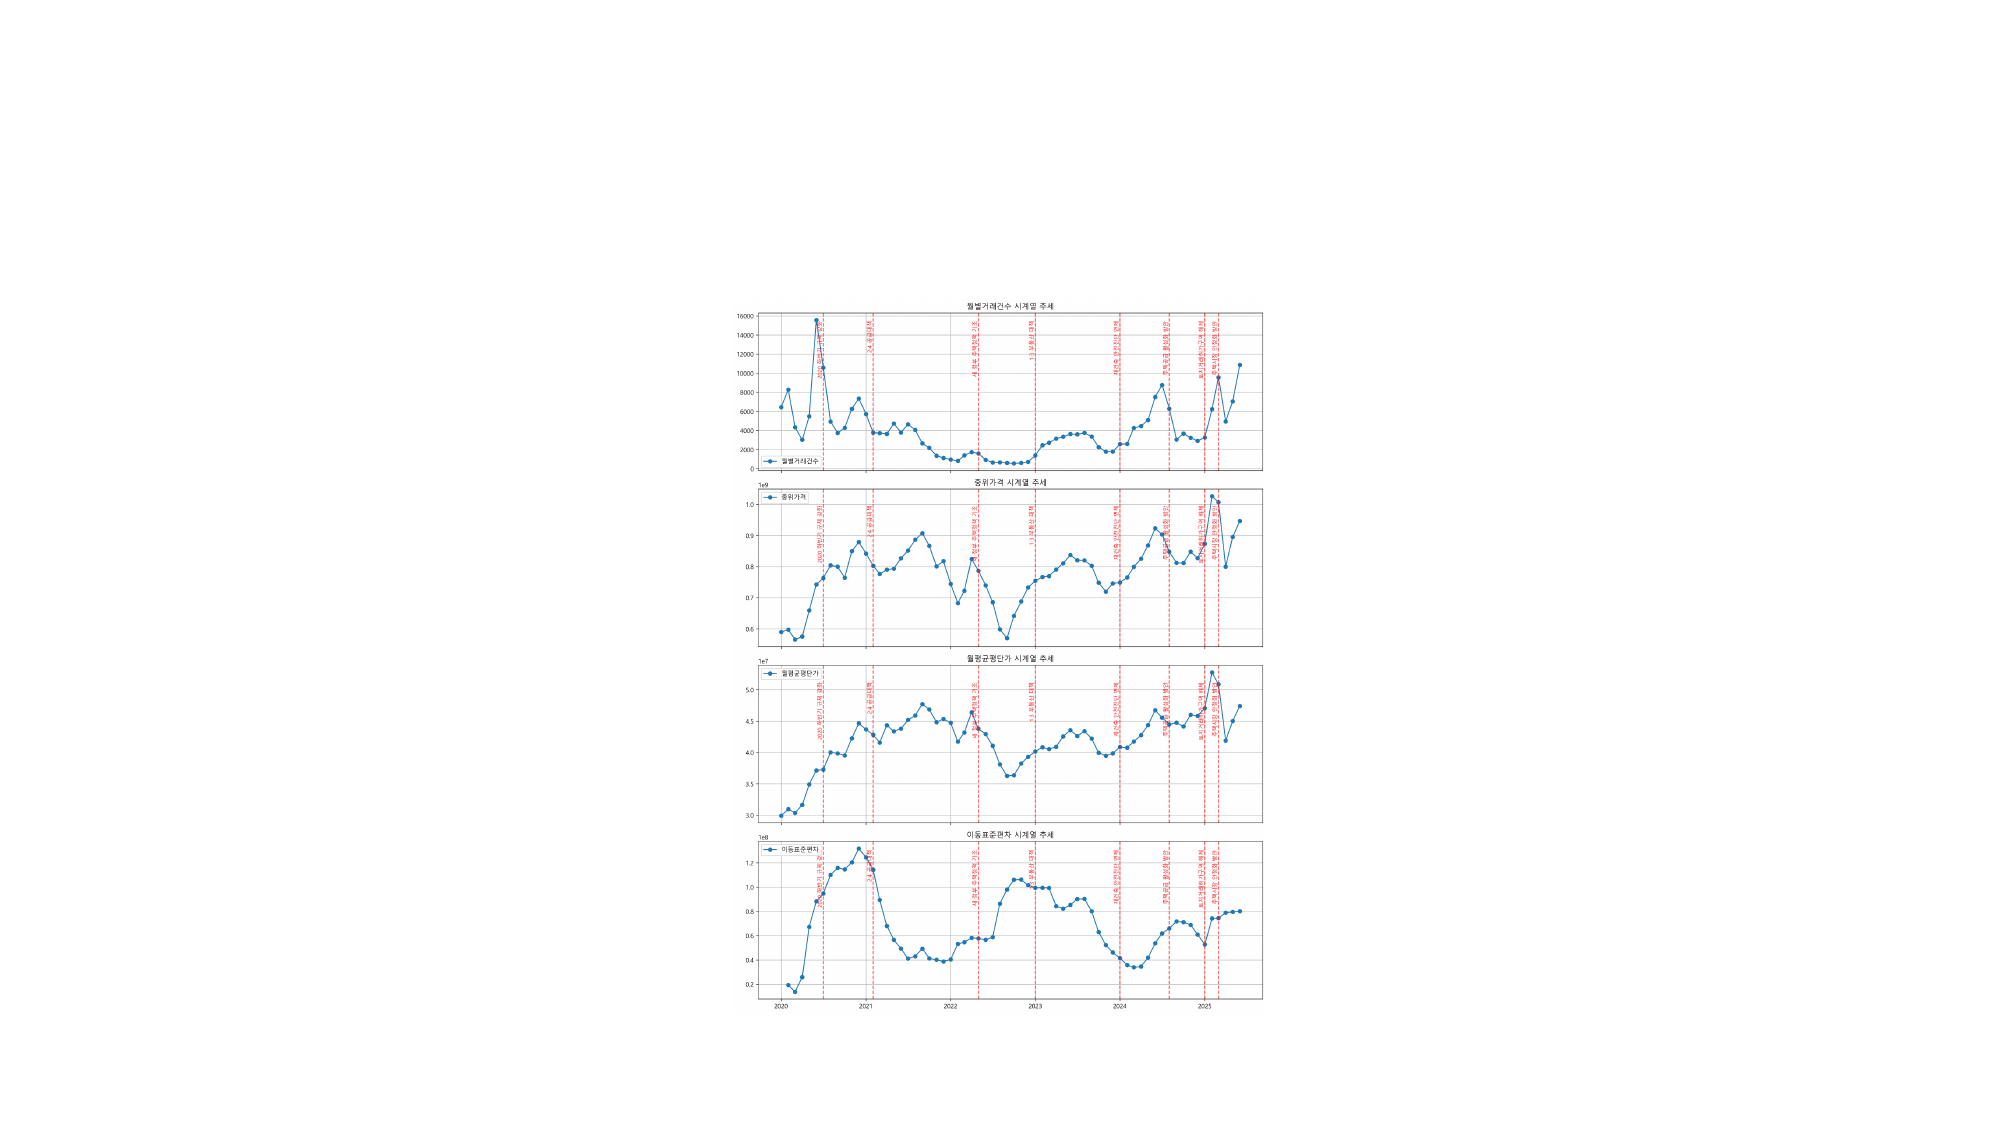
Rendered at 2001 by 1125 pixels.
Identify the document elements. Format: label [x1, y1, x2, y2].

list [732, 299, 1267, 1014]
